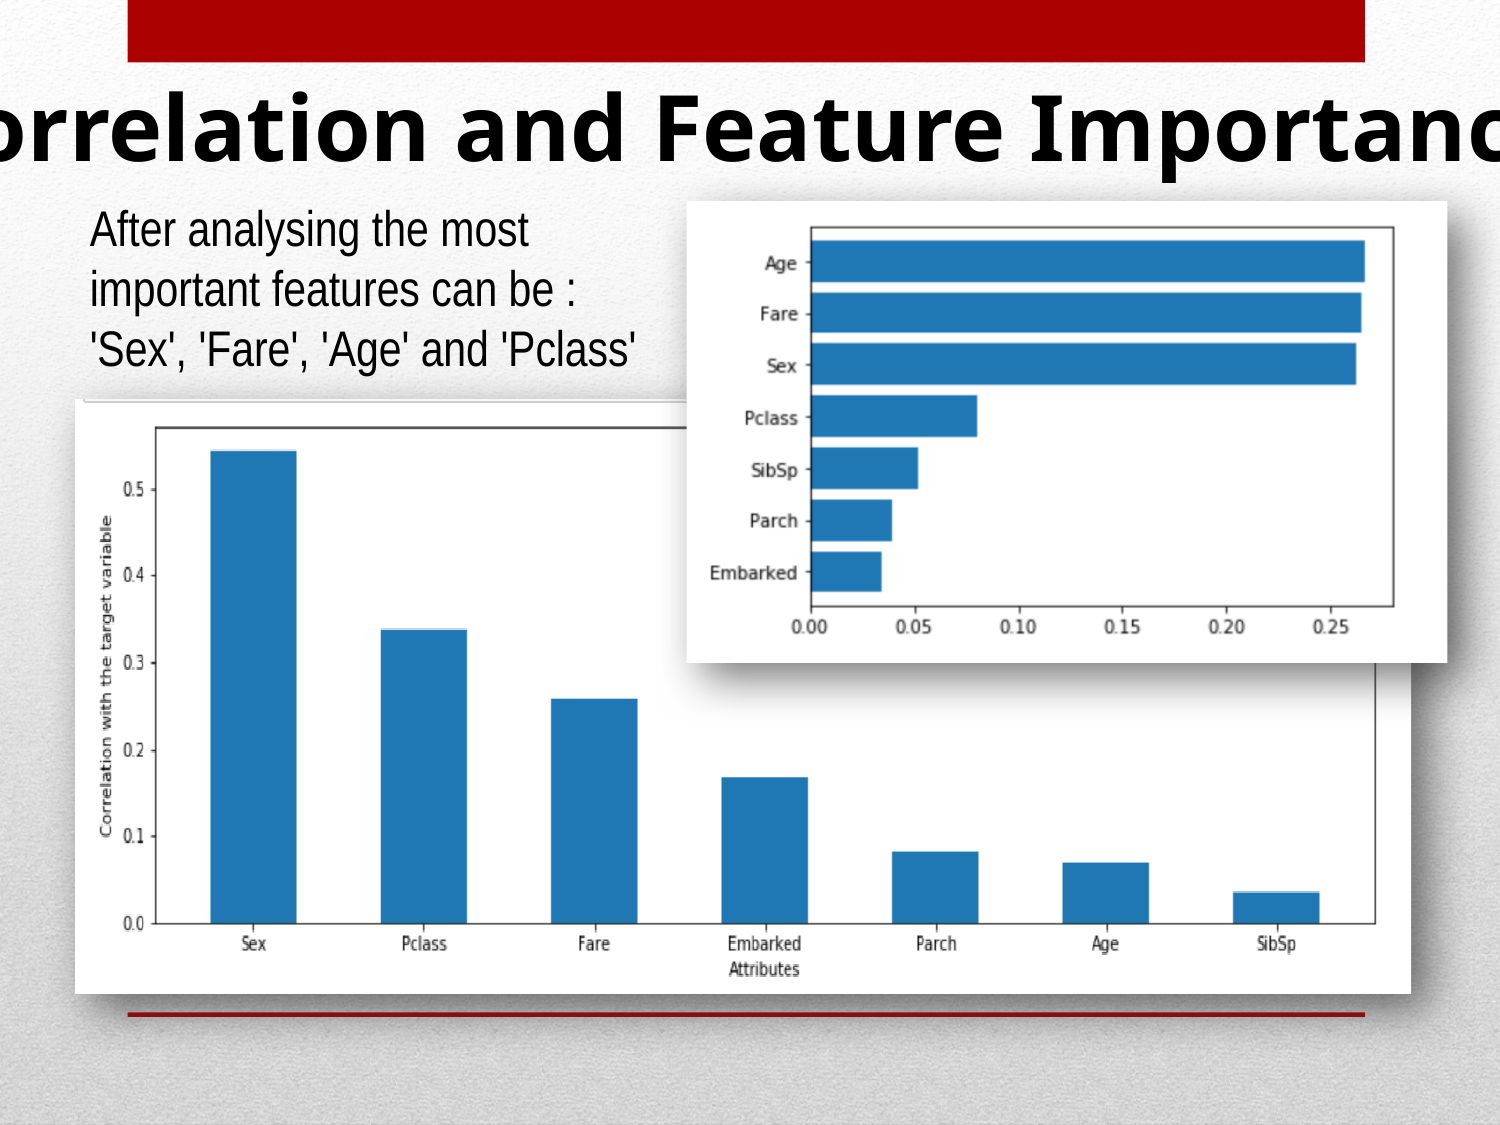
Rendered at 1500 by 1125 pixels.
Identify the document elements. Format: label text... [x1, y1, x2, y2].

text_box - Correlation and Feature Importance [0, 62, 1500, 188]
text_box After analysing the most important features can be : 'Sex', 'Fare', 'Age' and 'Pclass' [75, 188, 686, 384]
picture [74, 200, 1449, 995]
